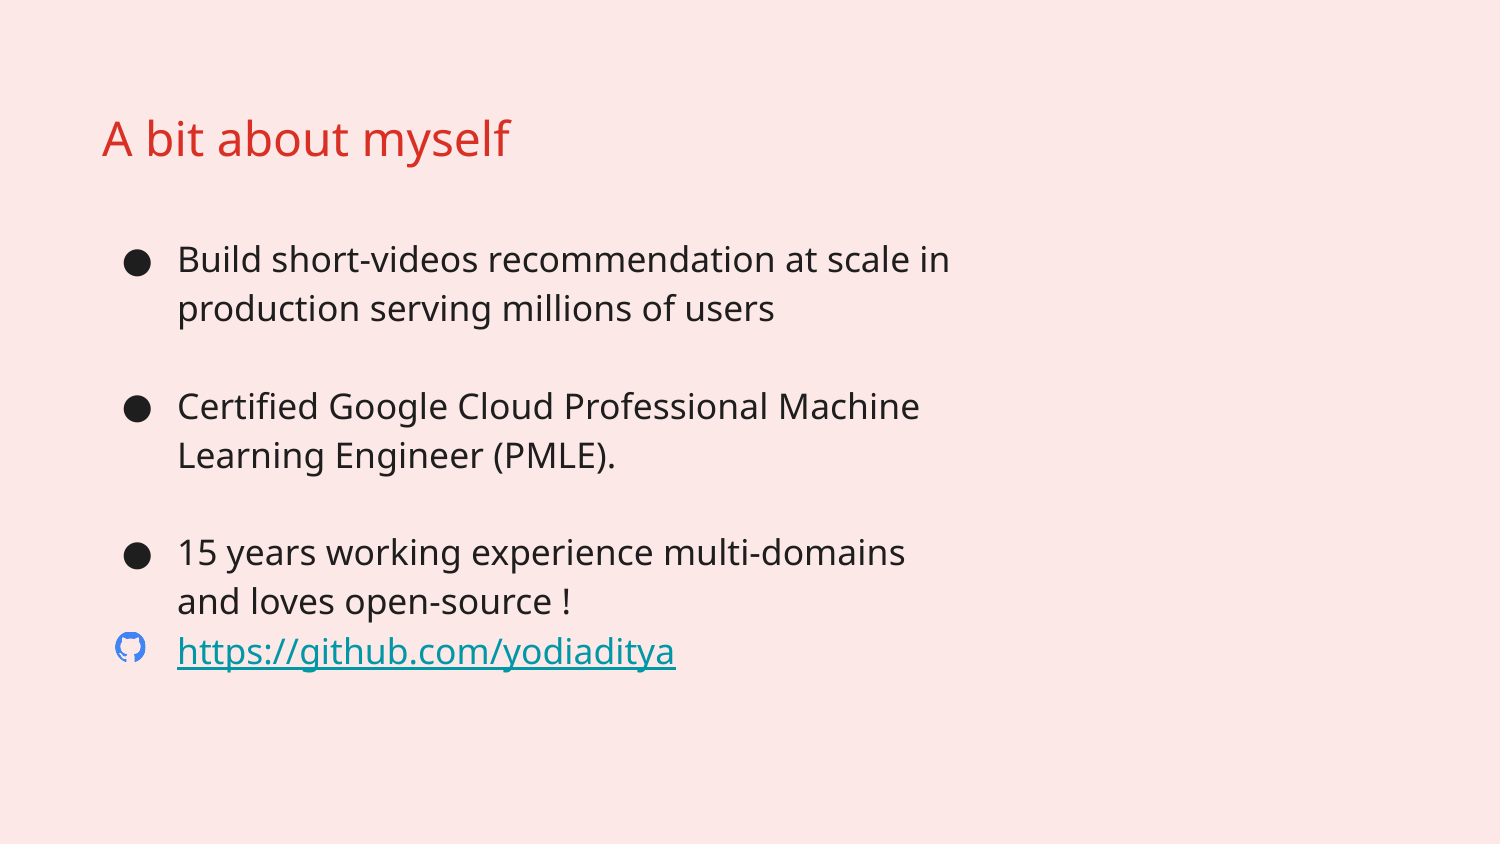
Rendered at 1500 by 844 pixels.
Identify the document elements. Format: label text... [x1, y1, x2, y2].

text_box A bit about myself Build short-videos recommendation at scale in production serving millions of users Certified Google Cloud Professional Machine Learning Engineer (PMLE). 15 years working experience multi-domains and loves open-source ! https://github.com/yodiaditya [101, 108, 960, 835]
picture [114, 631, 146, 663]
